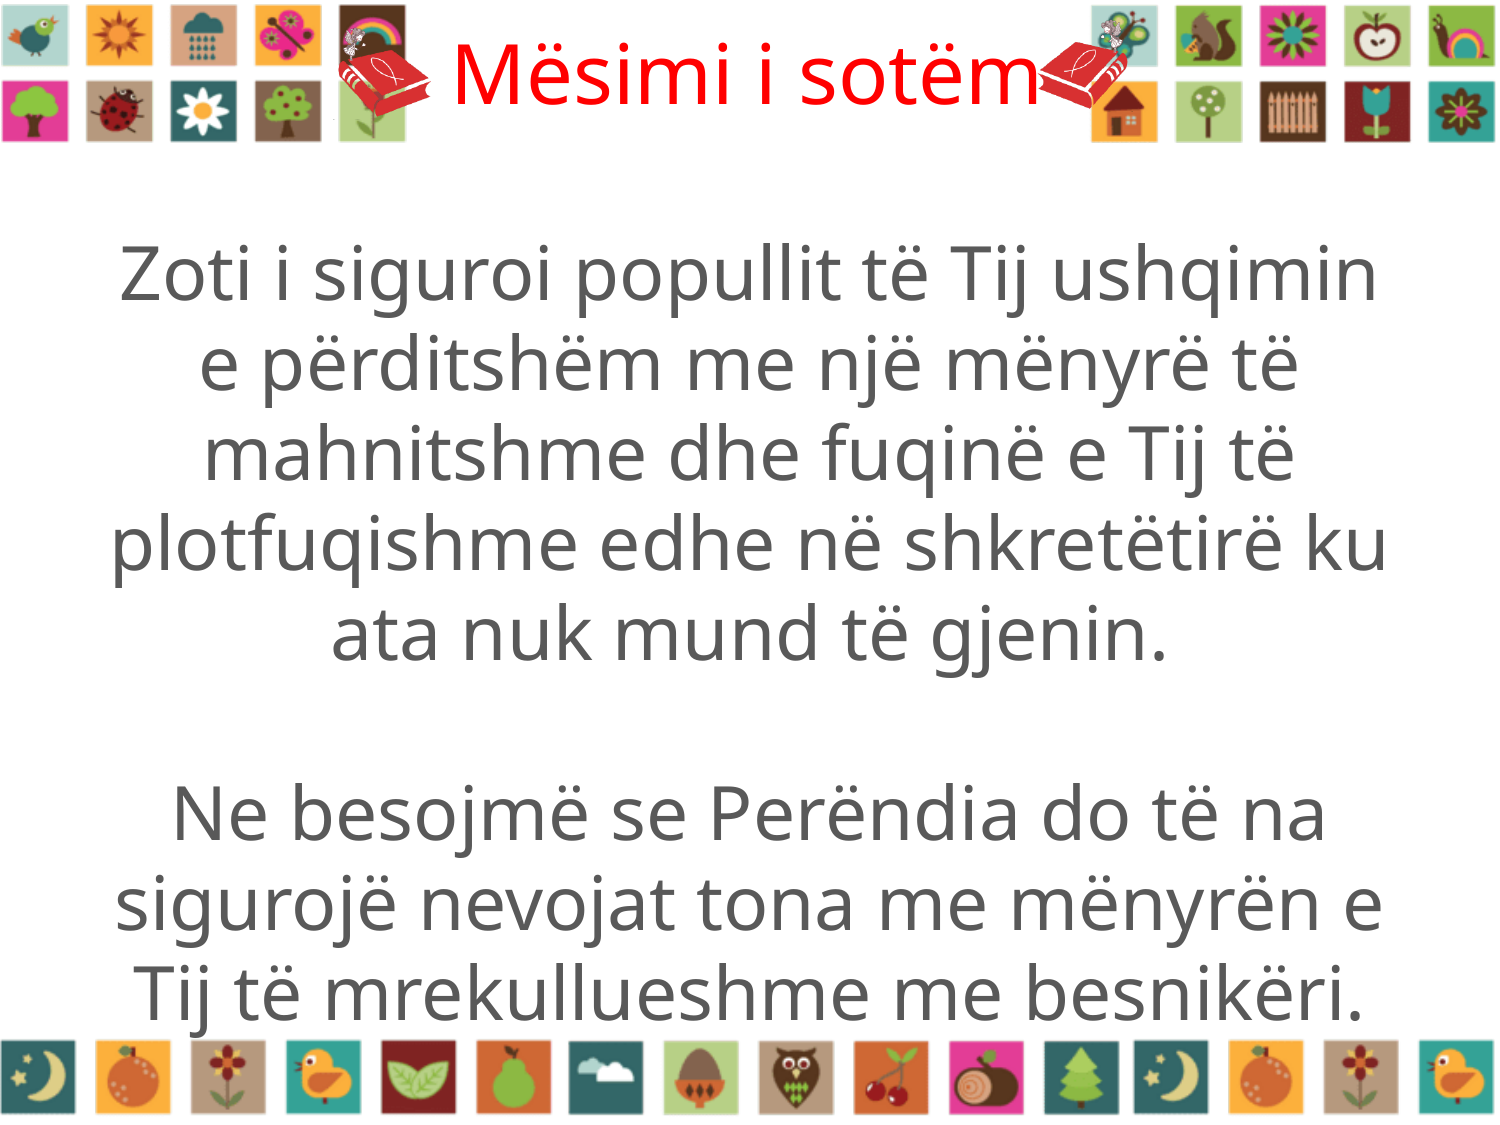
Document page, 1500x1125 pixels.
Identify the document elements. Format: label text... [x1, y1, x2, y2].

text_box Mësimi i sotëm [425, 13, 1078, 129]
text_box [0, 1028, 1500, 1118]
picture [1005, 3, 1500, 150]
picture [0, 3, 463, 150]
text_box Zoti i siguroi popullit të Tij ushqimin e përditshëm me një mënyrë të mahnitshme dhe fuqinë e Tij të plotfuqishme edhe në shkretëtirë ku ata nuk mund të gjenin. Ne besojmë se Perëndia do të na sigurojë nevojat tona me mënyrën e Tij të mrekullueshme me besnikëri. [76, 218, 1424, 1027]
